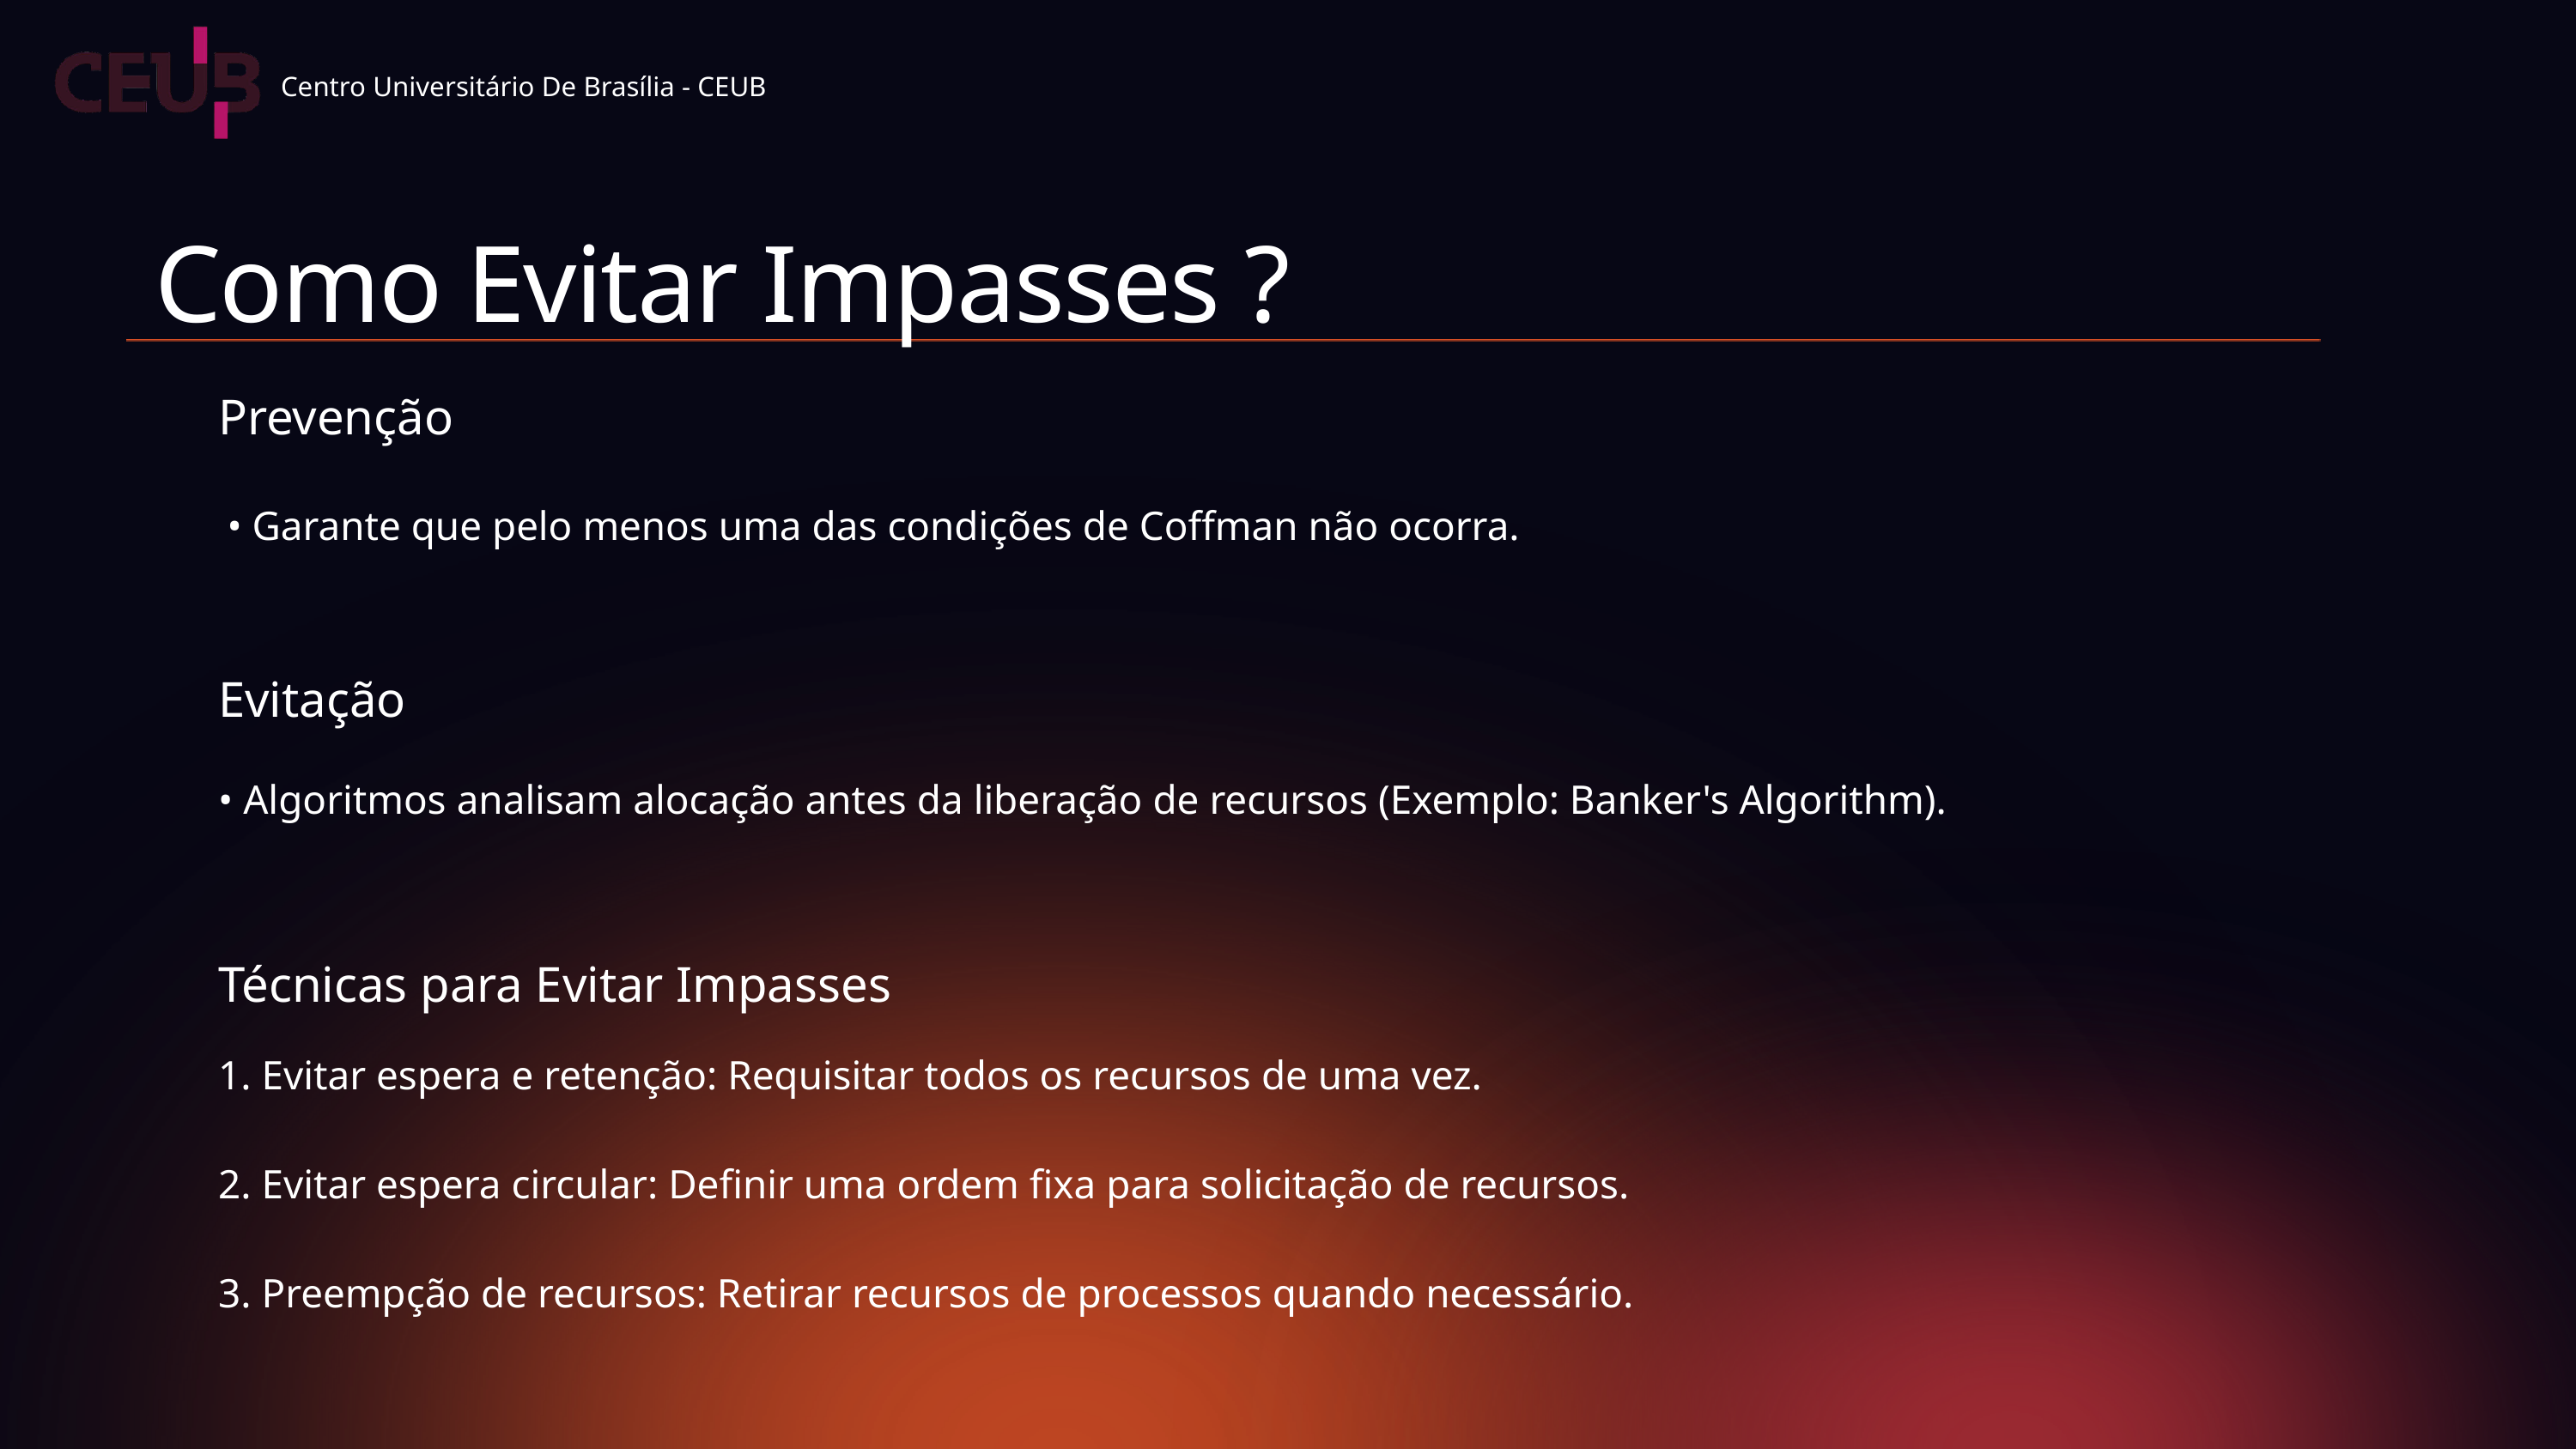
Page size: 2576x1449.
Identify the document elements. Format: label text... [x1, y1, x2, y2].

text_box Prevenção [218, 377, 678, 404]
text_box Centro Universitário De Brasília - CEUB [325, 71, 1326, 110]
picture [126, 339, 2321, 343]
text_box Como Evitar Impasses ? [126, 197, 2120, 338]
picture [0, 407, 2576, 1449]
picture [0, 0, 321, 192]
